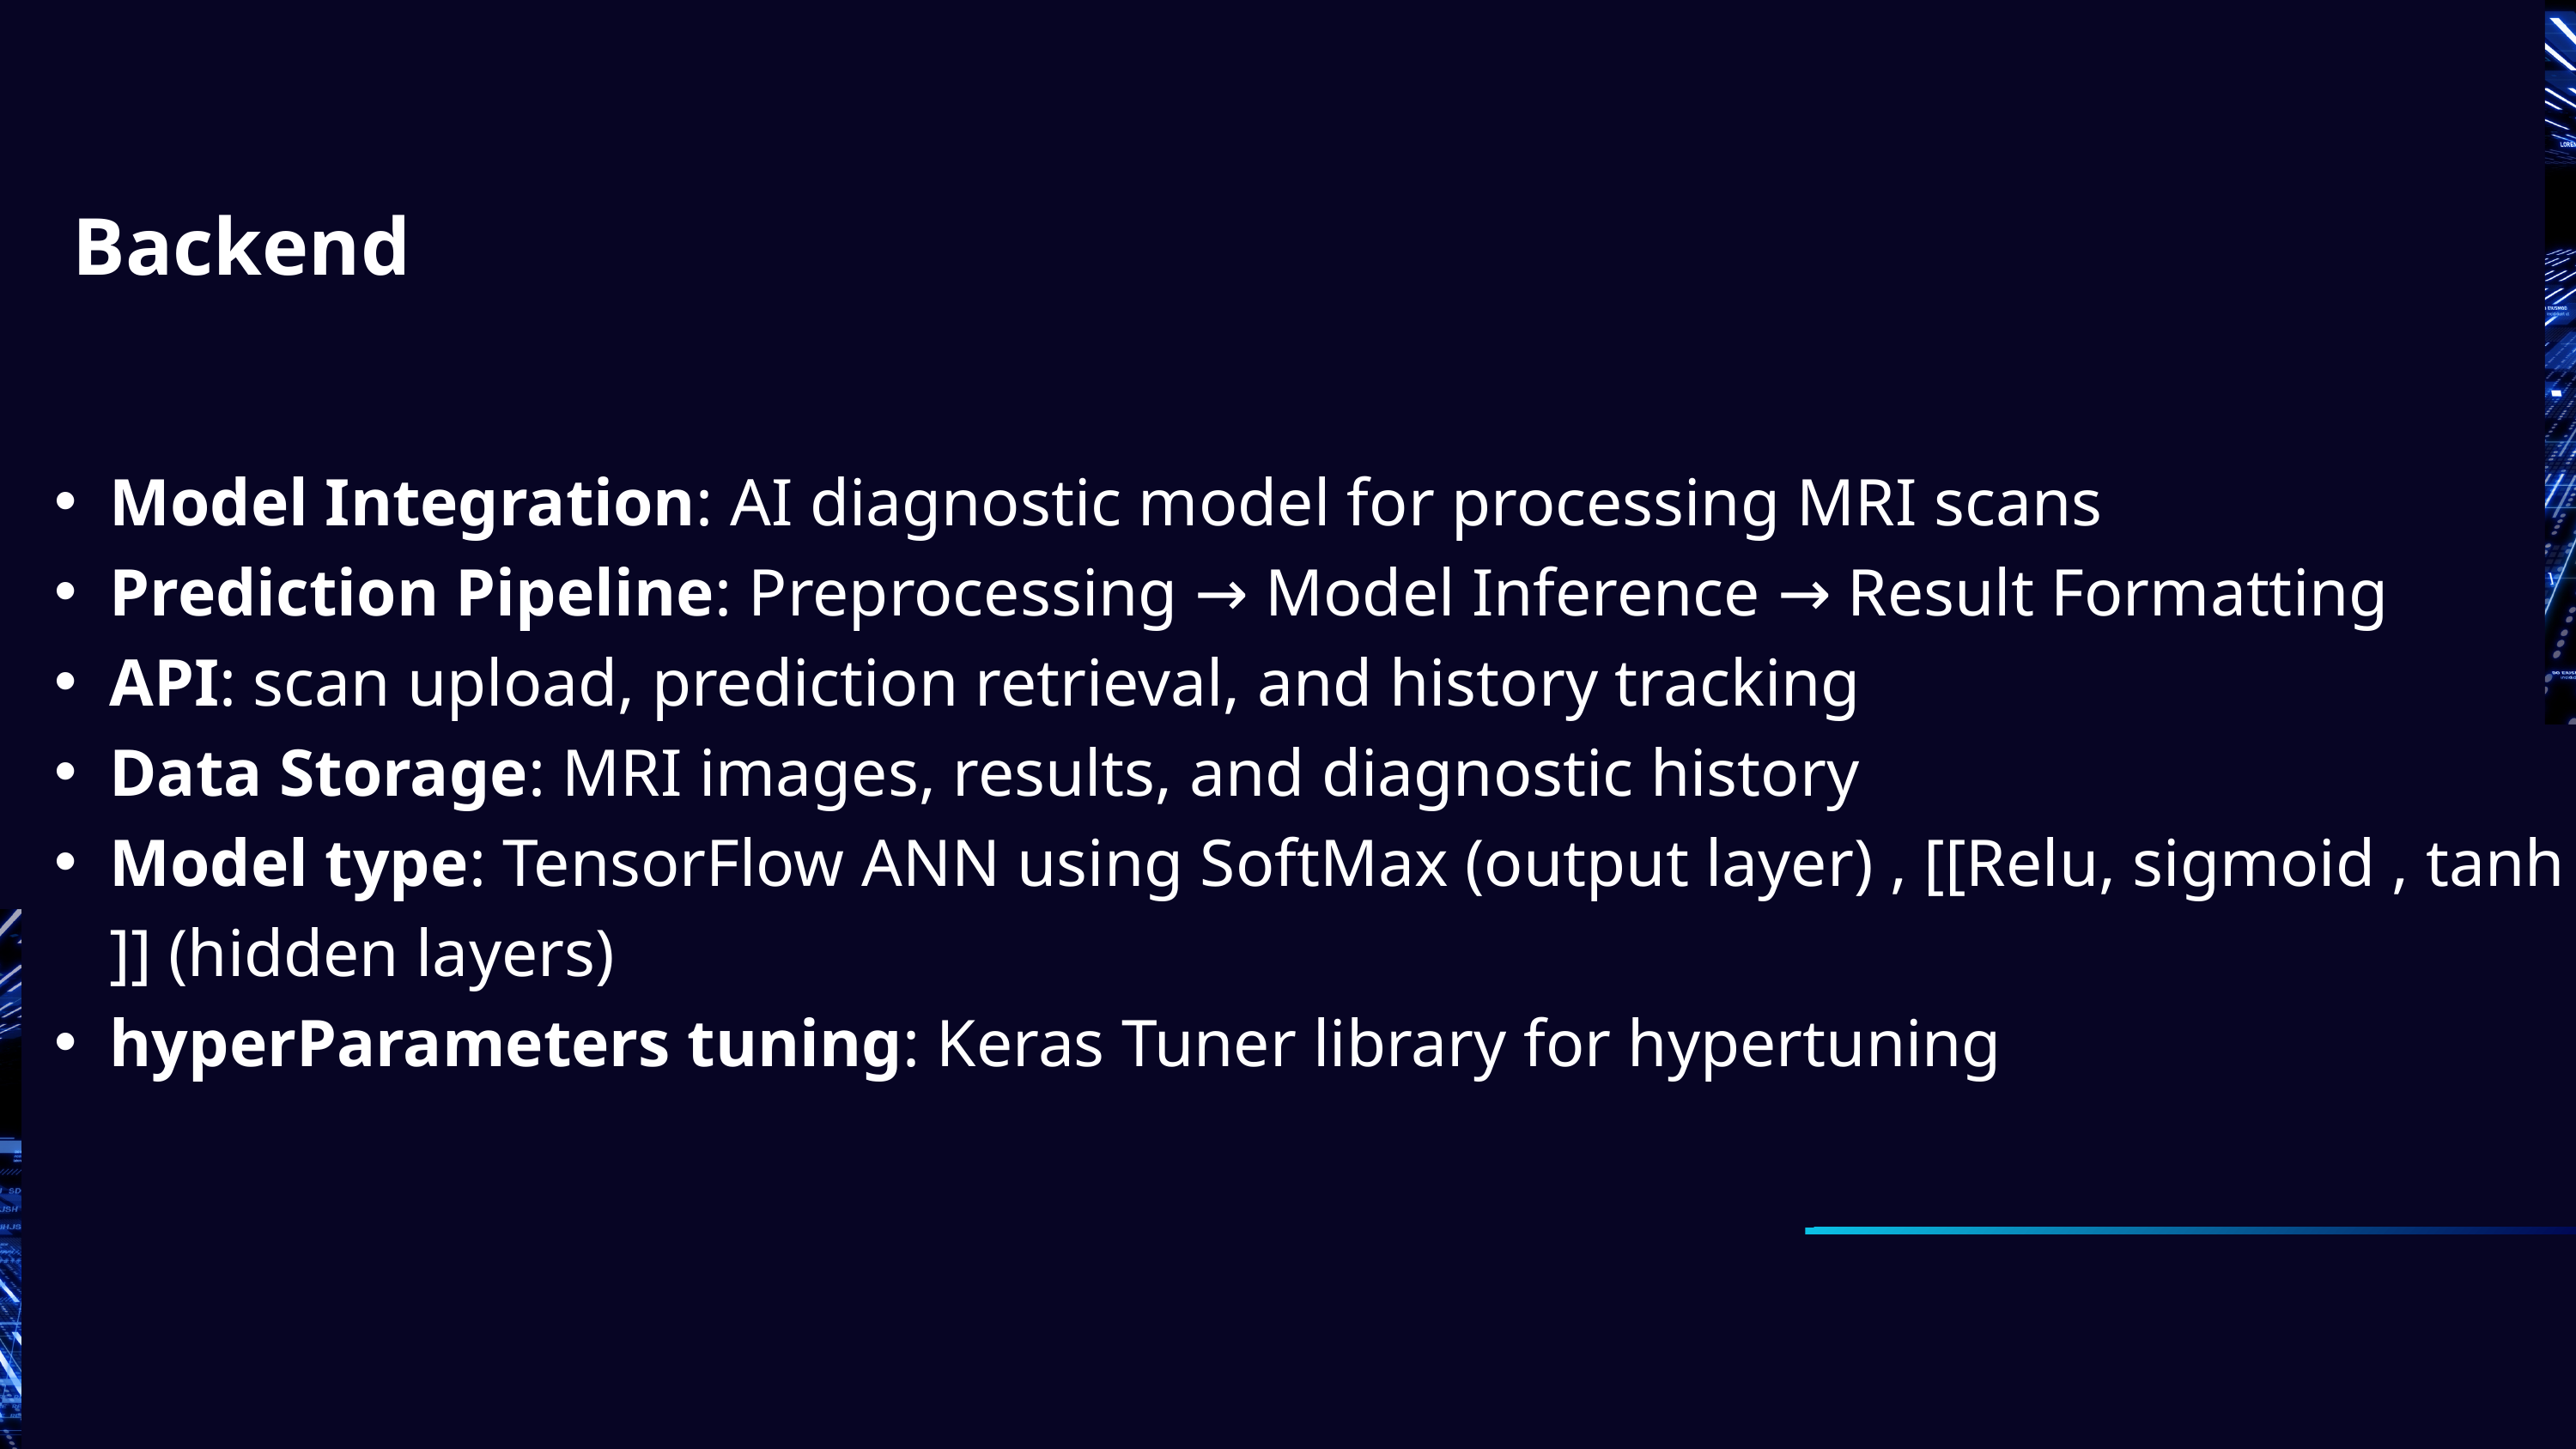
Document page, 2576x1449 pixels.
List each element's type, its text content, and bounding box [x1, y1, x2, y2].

text_box Backend [72, 180, 660, 292]
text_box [1805, 1227, 2576, 1234]
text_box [0, 909, 22, 1449]
text_box Model Integration: AI diagnostic model for processing MRI scans Prediction Pipeline: Preprocessing → Model Inference → Result Formatting API: scan upload, prediction retrieval, and history tracking Data Storage: MRI images, results, and diagnostic history Model type: TensorFlow ANN using SoftMax (output layer) , [[Relu, sigmoid , tanh ]] (hidden layers) hyperParameters tuning: Keras Tuner library for hypertuning [0, 448, 2576, 1080]
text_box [2544, 0, 2576, 724]
